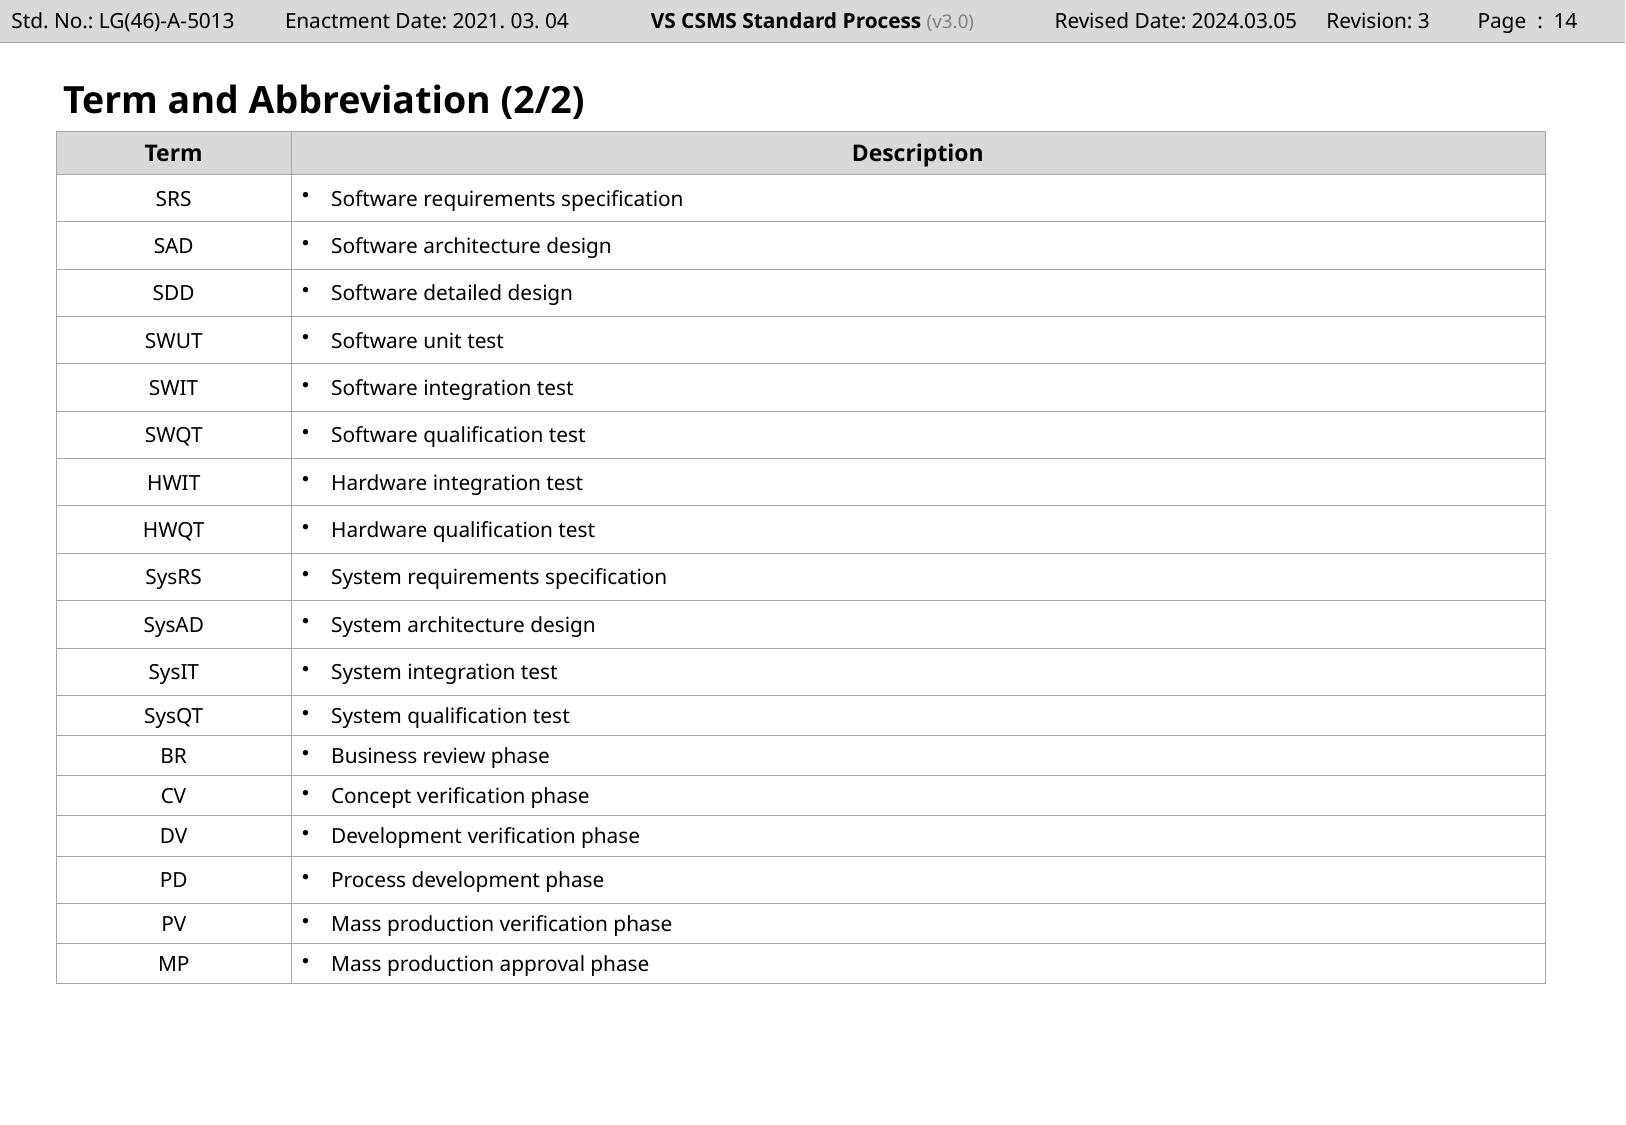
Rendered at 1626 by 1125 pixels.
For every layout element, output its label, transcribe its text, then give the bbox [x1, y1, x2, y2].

title Term and Abbreviation (2/2) [48, 68, 1336, 130]
table_cell BR [57, 736, 291, 775]
table_cell CV [57, 776, 291, 815]
table_cell SAD [57, 222, 291, 269]
table_cell Software detailed design [292, 270, 1545, 316]
table_header Description [292, 132, 1545, 174]
table_cell Software qualification test [292, 412, 1545, 458]
table_cell SWQT [57, 412, 291, 458]
table_cell Process development phase [292, 857, 1545, 903]
table_cell Software unit test [292, 317, 1545, 363]
table_cell Software integration test [292, 364, 1545, 411]
slide_number Page : 13 [1474, 7, 1587, 33]
table_cell DV [57, 816, 291, 856]
table_cell Hardware integration test [292, 459, 1545, 505]
table_cell System integration test [292, 649, 1545, 695]
table_cell SysIT [57, 649, 291, 695]
table_cell Development verification phase [292, 816, 1545, 856]
table_cell System qualification test [292, 696, 1545, 735]
table_cell Mass production verification phase [292, 904, 1545, 943]
table_cell SysAD [57, 601, 291, 648]
table_cell Software architecture design [292, 222, 1545, 269]
table_cell Hardware qualification test [292, 506, 1545, 553]
table_cell SRS [57, 175, 291, 221]
table_cell Mass production approval phase [292, 944, 1545, 983]
table_header Term [57, 132, 291, 174]
table_cell Business review phase [292, 736, 1545, 775]
table_cell PV [57, 904, 291, 943]
table_cell SWIT [57, 364, 291, 411]
table_cell SDD [57, 270, 291, 316]
table_cell System architecture design [292, 601, 1545, 648]
table_cell HWIT [57, 459, 291, 505]
table_cell SysQT [57, 696, 291, 735]
table_cell Software requirements specification [292, 175, 1545, 221]
table_cell HWQT [57, 506, 291, 553]
table_cell System requirements specification [292, 554, 1545, 600]
table_cell PD [57, 857, 291, 903]
table_cell MP [57, 944, 291, 983]
table_cell Concept verification phase [292, 776, 1545, 815]
table_cell SWUT [57, 317, 291, 363]
table_cell SysRS [57, 554, 291, 600]
